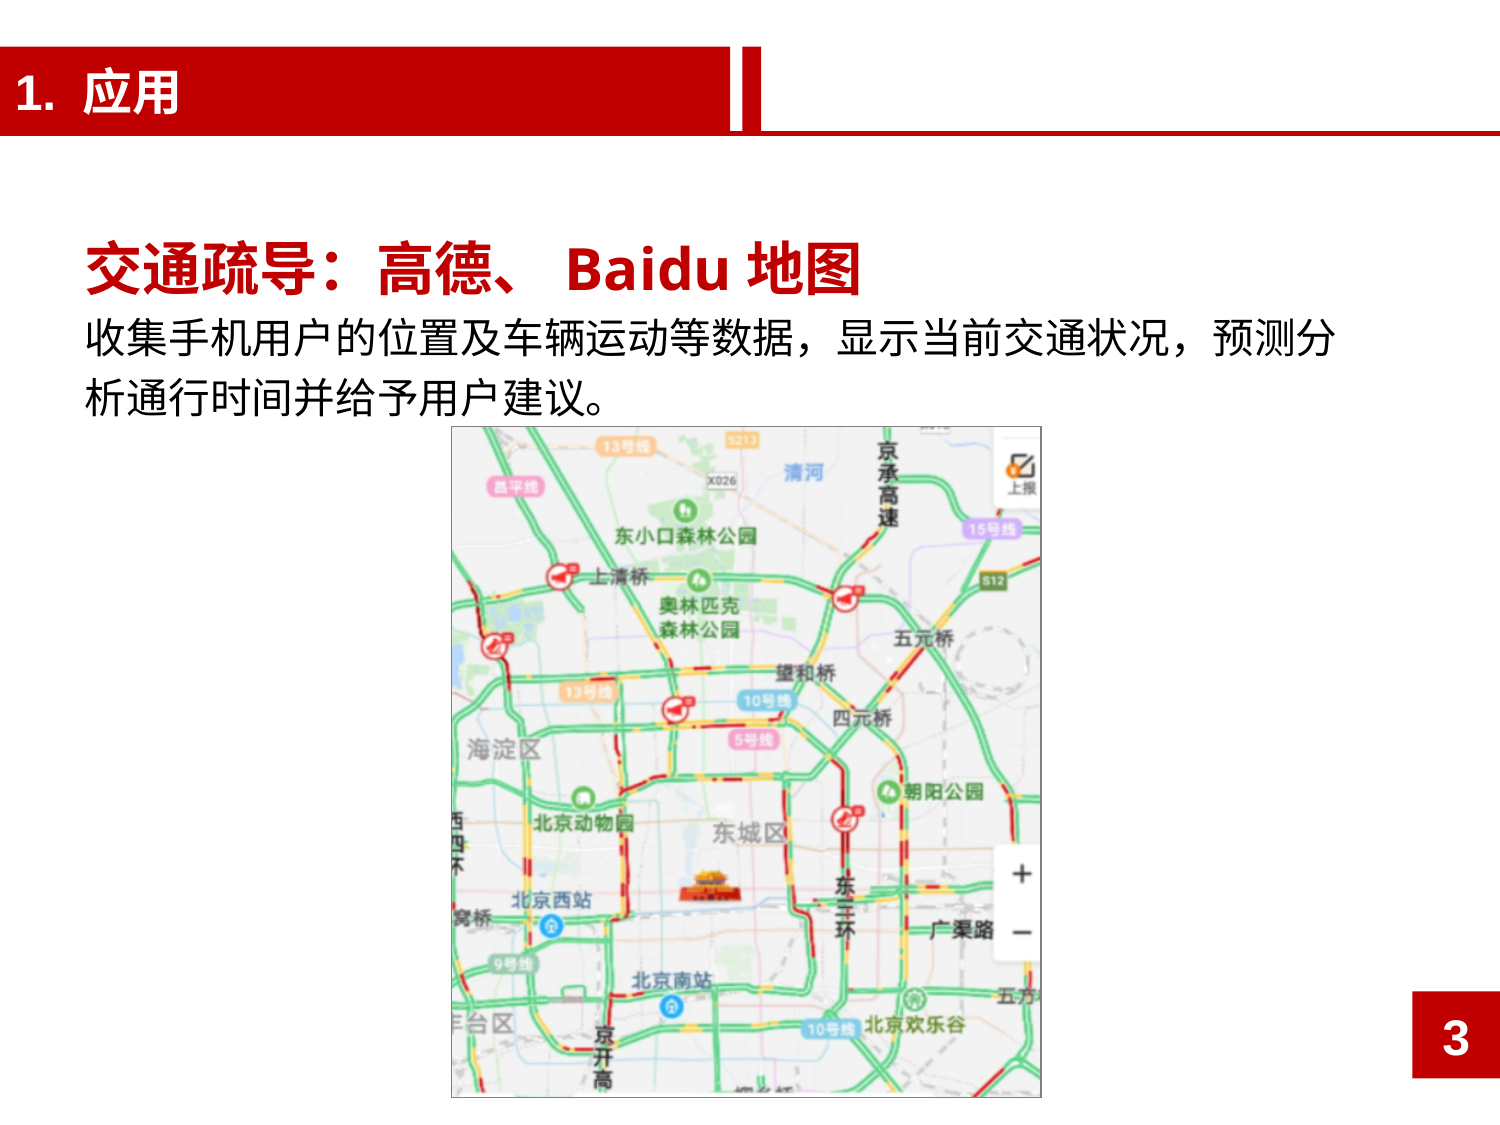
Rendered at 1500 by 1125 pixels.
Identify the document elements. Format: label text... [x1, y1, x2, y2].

text_box 1. 应用 [0, 46, 731, 132]
text_box [742, 46, 762, 130]
picture [451, 426, 1041, 1098]
text_box 交通疏导：高德、Baidu地图 收集手机用户的位置及车辆运动等数据，显示当前交通状况，预测分析通行时间并给予用户建议。 [70, 210, 1375, 430]
text_box 3 [1412, 991, 1500, 1079]
